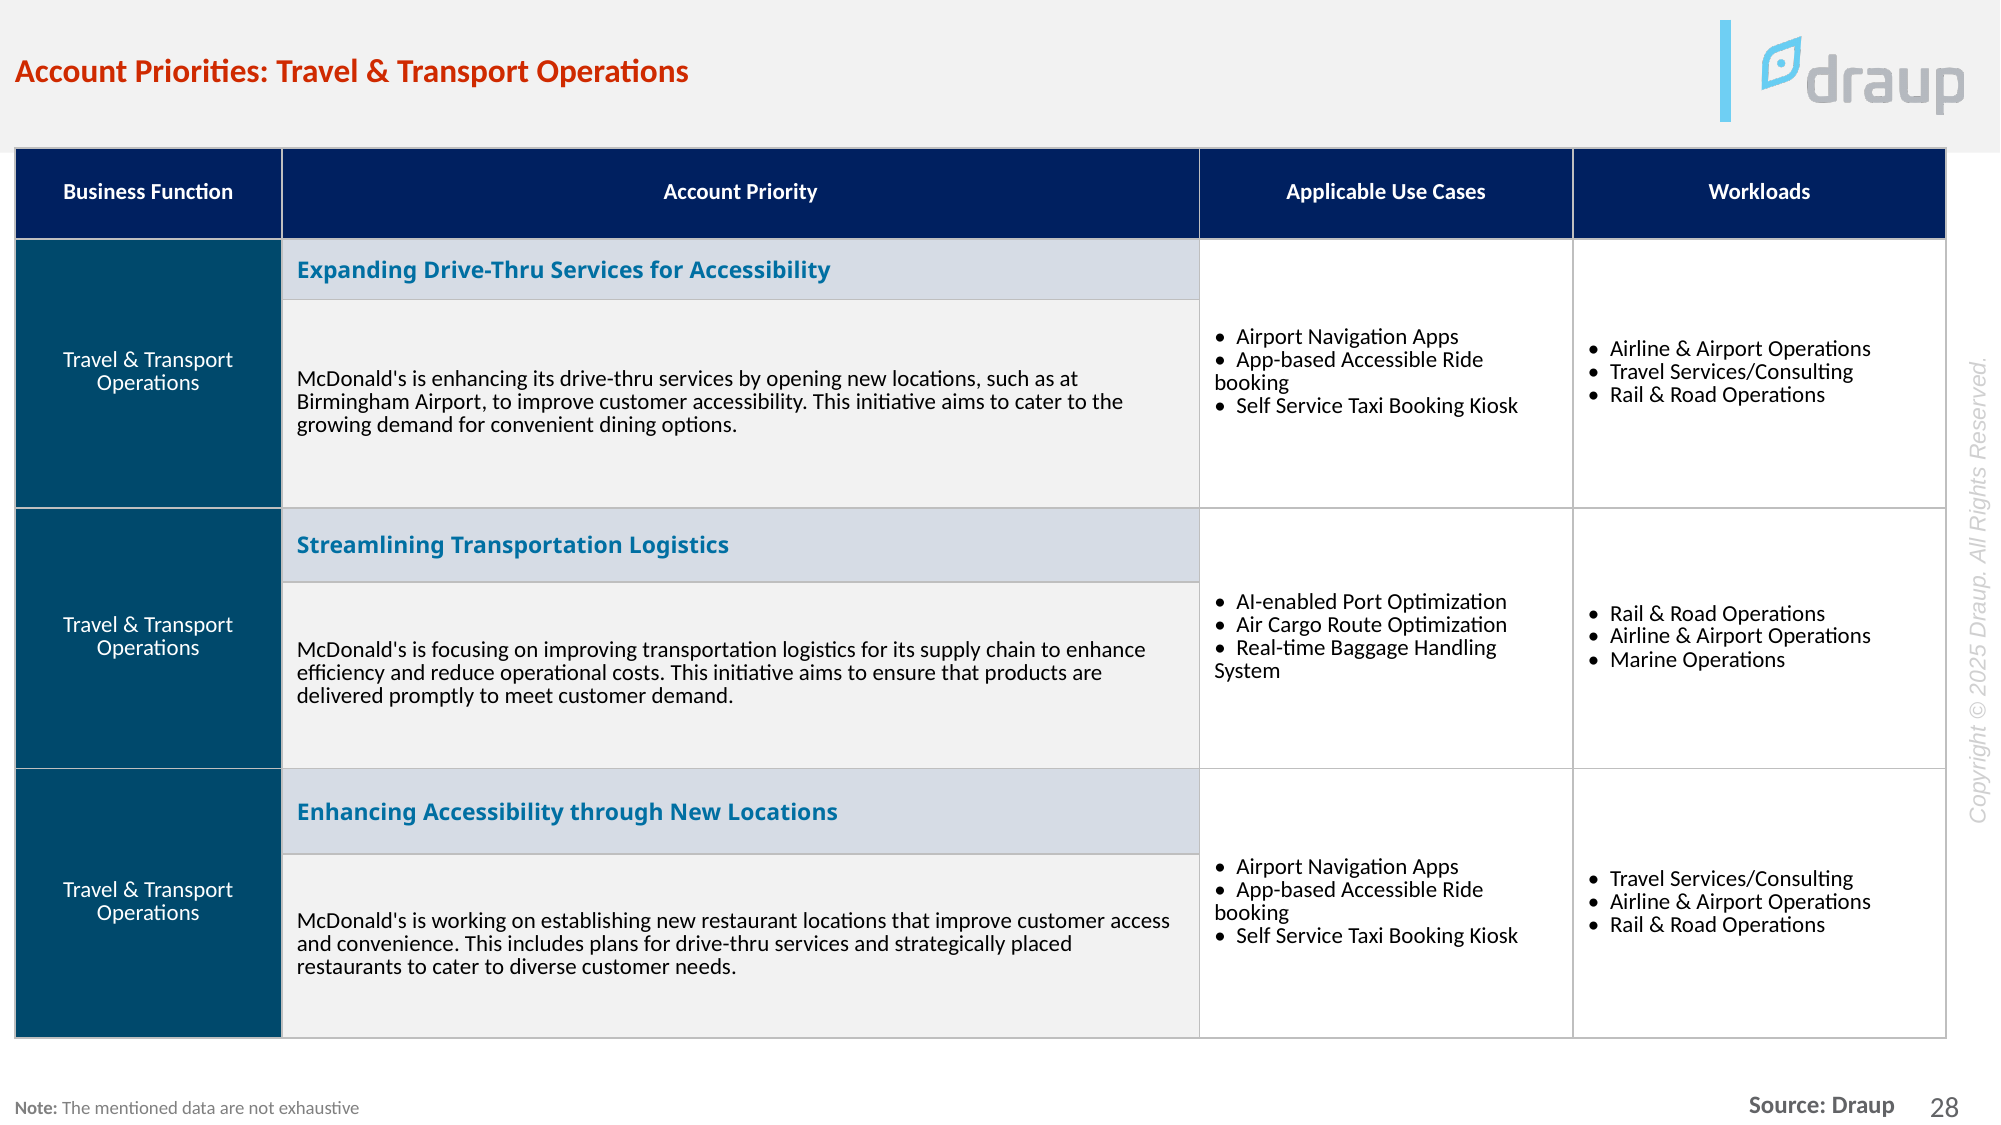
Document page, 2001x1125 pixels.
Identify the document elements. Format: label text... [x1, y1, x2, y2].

text_box Note: The mentioned data are not exhaustive [0, 1088, 1080, 1125]
table_cell Travel & Transport Operations [16, 509, 281, 768]
table_cell Enhancing Accessibility through New Locations [283, 769, 1199, 853]
table_cell Expanding Drive-Thru Services for Accessibility [283, 240, 1199, 299]
table_cell • Rail & Road Operations • Airline & Airport Operations • Marine Operations [1574, 509, 1945, 768]
table_cell McDonald's is focusing on improving transportation logistics for its supply chain to enhance efficiency and reduce operational costs. This initiative aims to ensure that products are delivered promptly to meet customer demand. [283, 583, 1199, 768]
table_cell • Travel Services/Consulting • Airline & Airport Operations • Rail & Road Operations [1574, 769, 1945, 1037]
table_header Business Function [16, 149, 281, 238]
table_cell McDonald's is enhancing its drive-thru services by opening new locations, such as at Birmingham Airport, to improve customer accessibility. This initiative aims to cater to the growing demand for convenient dining options. [283, 300, 1199, 507]
table_cell • Airport Navigation Apps • App-based Accessible Ride booking • Self Service Taxi Booking Kiosk [1200, 240, 1572, 507]
table_cell • Airline & Airport Operations • Travel Services/Consulting • Rail & Road Operations [1574, 240, 1945, 507]
table_cell • AI-enabled Port Optimization • Air Cargo Route Optimization • Real-time Baggage Handling System [1200, 509, 1572, 768]
table_cell Travel & Transport Operations [16, 240, 281, 507]
table_cell Travel & Transport Operations [16, 769, 281, 1037]
table_header Workloads [1574, 149, 1945, 238]
table_cell McDonald's is working on establishing new restaurant locations that improve customer access and convenience. This includes plans for drive-thru services and strategically placed restaurants to cater to diverse customer needs. [283, 855, 1199, 1037]
text_box Account Priorities: Travel & Transport Operations [0, 3, 1701, 144]
table_cell • Airport Navigation Apps • App-based Accessible Ride booking • Self Service Taxi Booking Kiosk [1200, 769, 1572, 1037]
table_header Account Priority [283, 149, 1199, 238]
table_cell Streamlining Transportation Logistics [283, 509, 1199, 581]
table_header Applicable Use Cases [1200, 149, 1572, 238]
